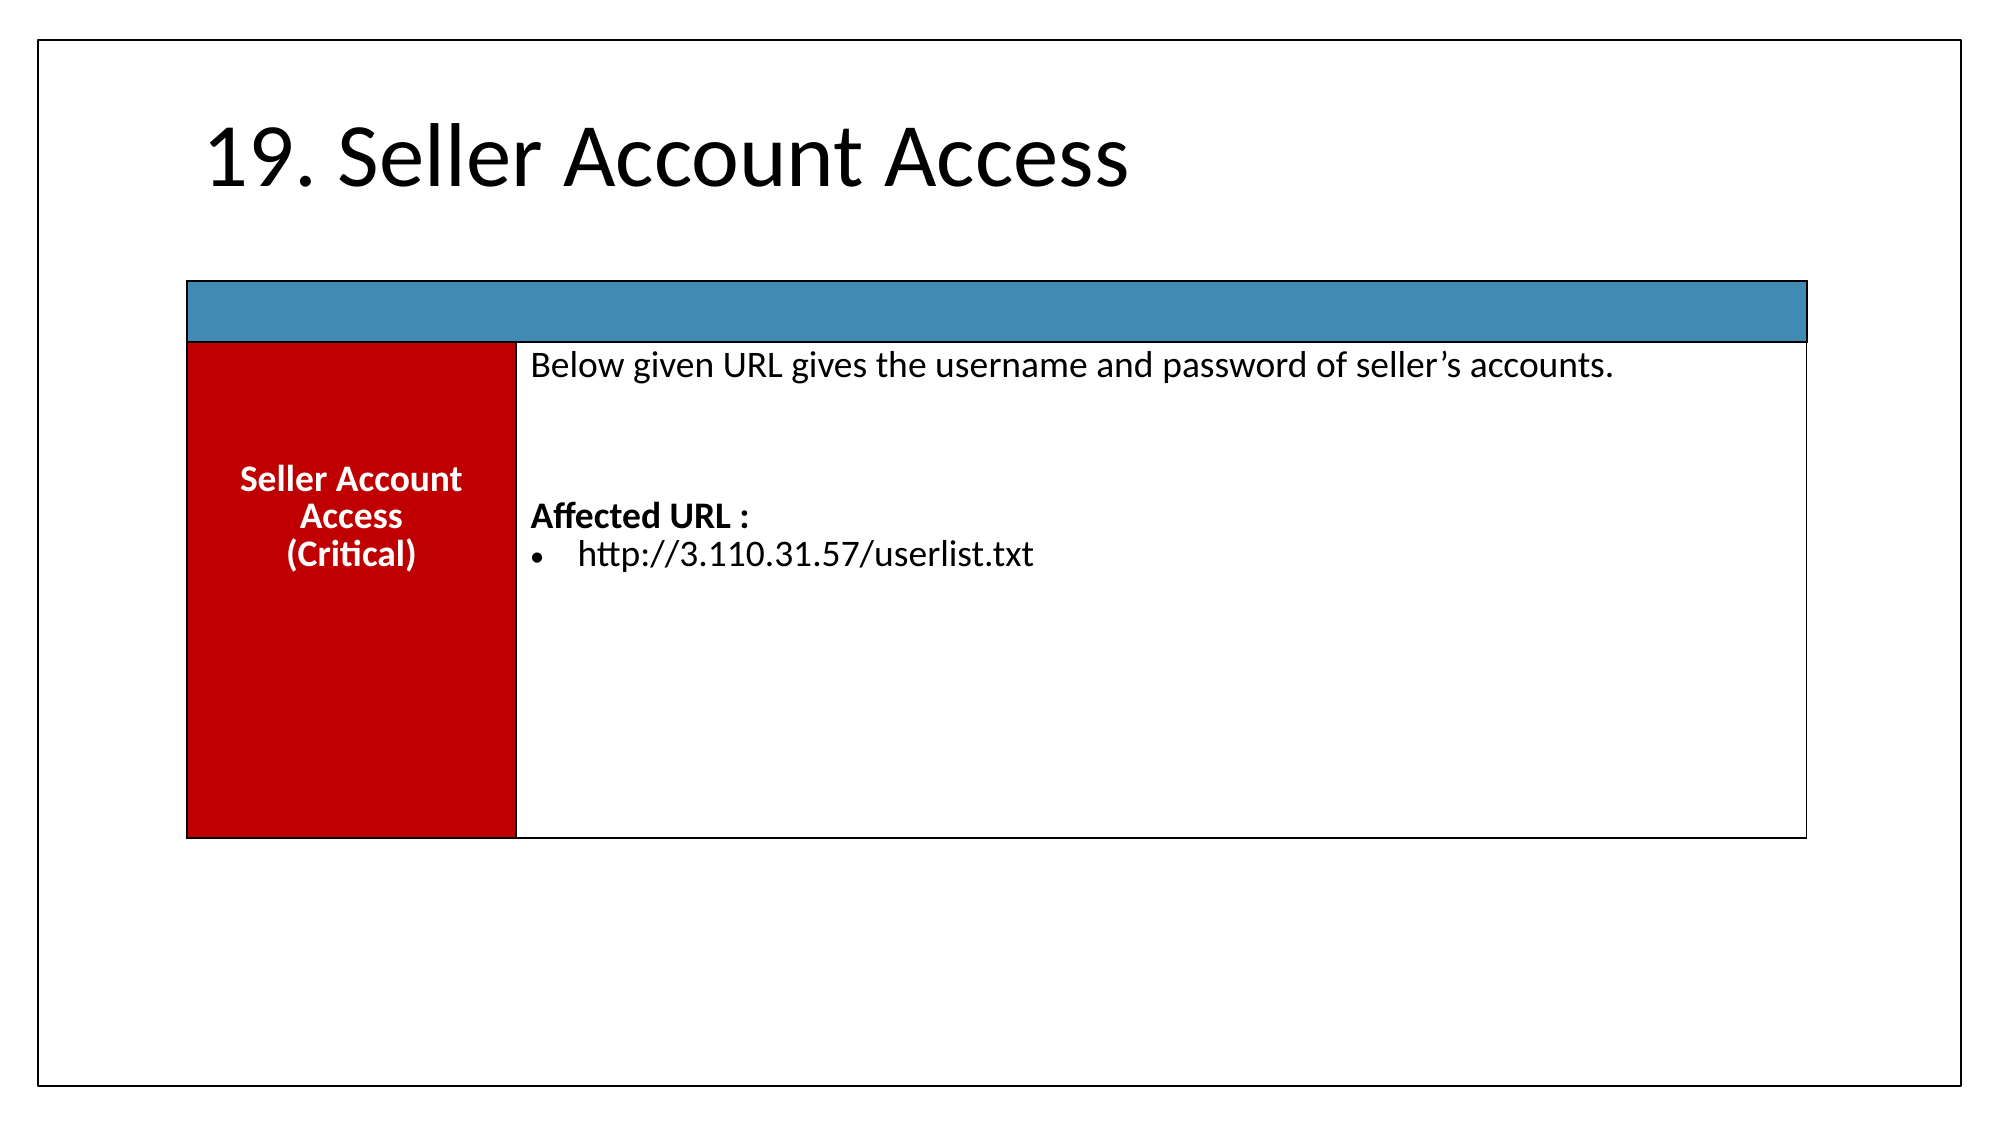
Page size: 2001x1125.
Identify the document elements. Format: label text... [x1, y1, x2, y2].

table_header [188, 282, 1806, 341]
table_header Below given URL gives the username and password of seller’s accounts. Affected URL : http://3.110.31.57/userlist.txt [517, 343, 1806, 837]
table_header Seller Account Access (Critical) [188, 343, 515, 837]
title 19. Seller Account Access [187, 99, 1808, 214]
